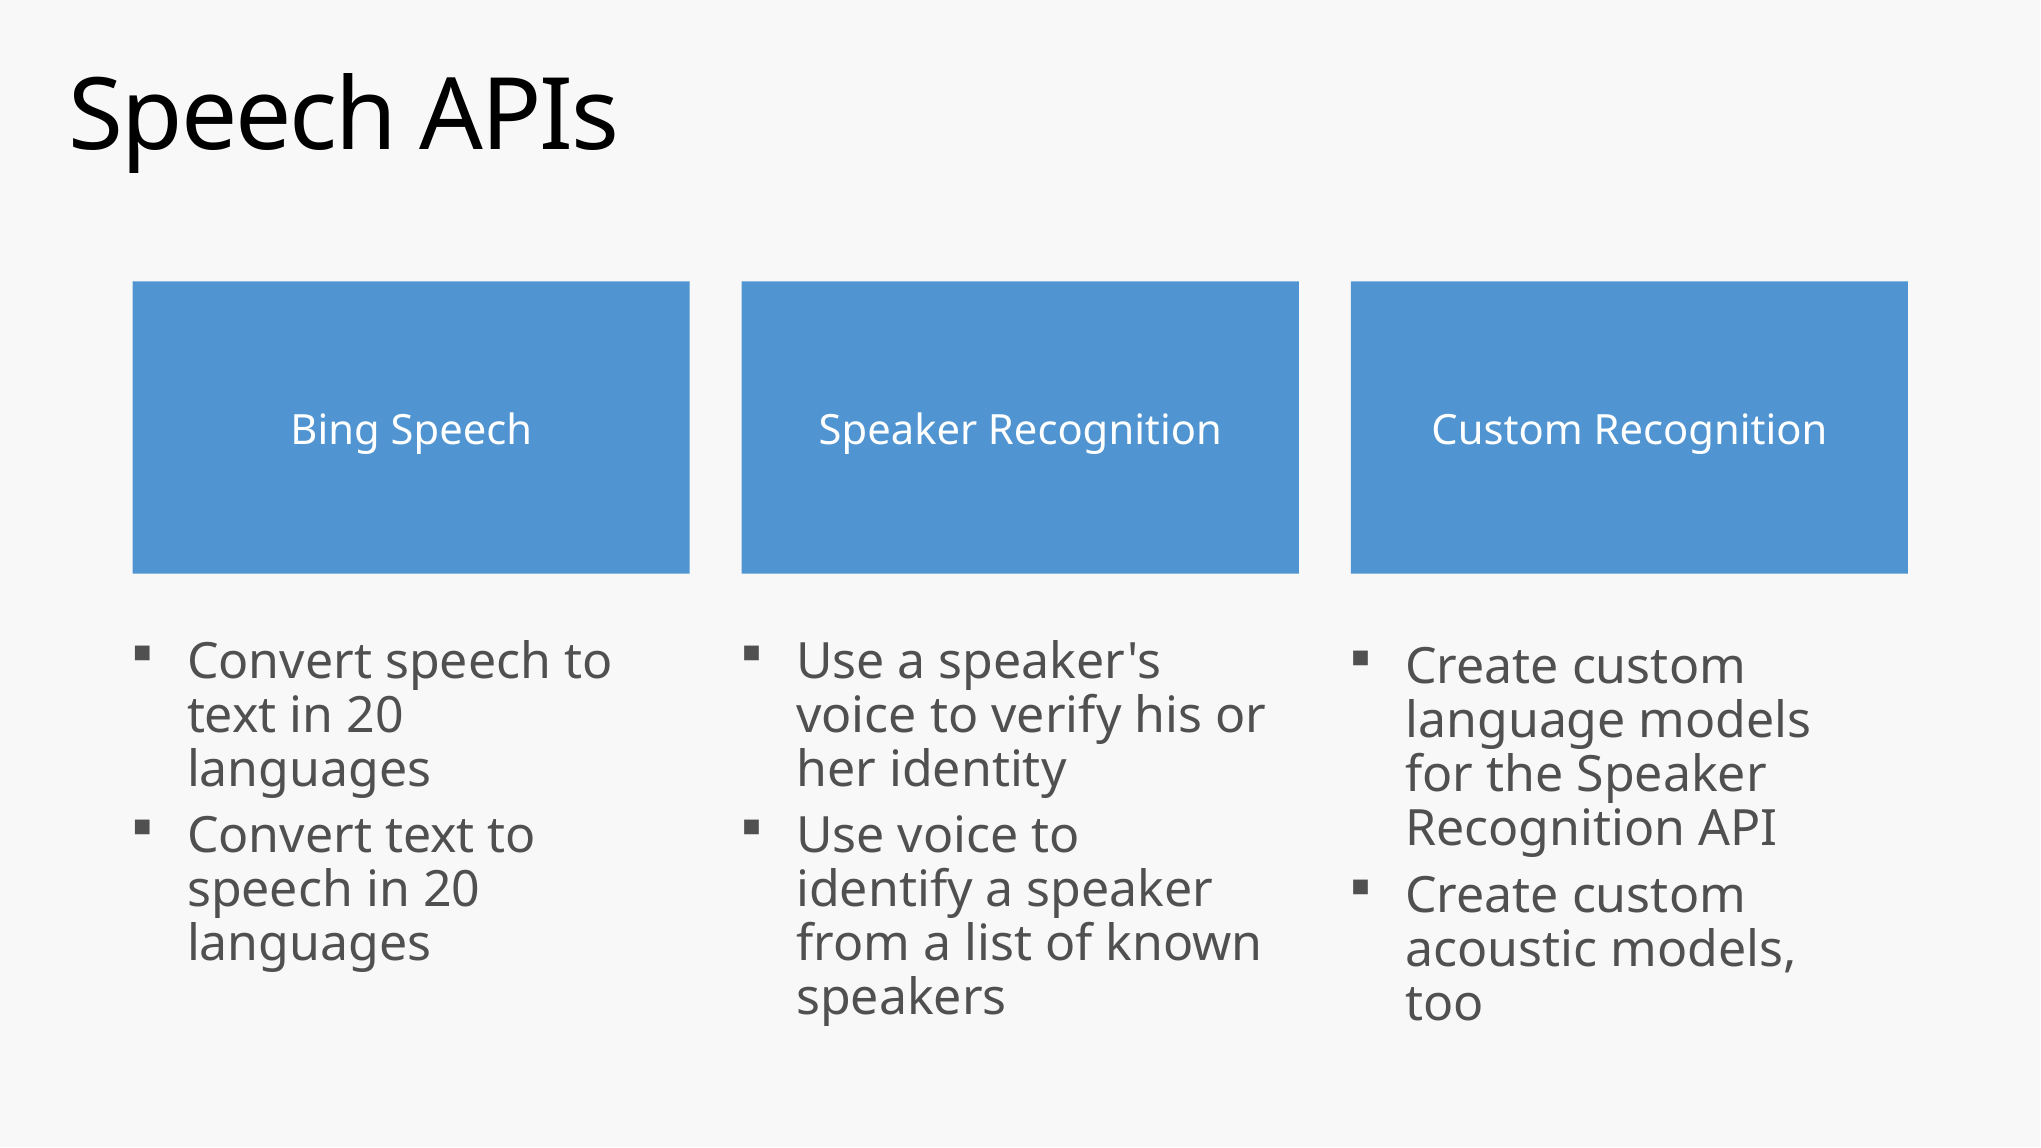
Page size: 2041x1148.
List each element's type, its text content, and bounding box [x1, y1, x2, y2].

text_box Speaker Recognition [741, 280, 1300, 575]
text_box Create custom language models for the Speaker Recognition API Create custom acoustic models, too [1319, 616, 1908, 1056]
text_box Custom Recognition [1350, 280, 1909, 575]
text_box Convert speech to text in 20 languages Convert text to speech in 20 languages [100, 611, 690, 996]
title Speech APIs [45, 48, 1996, 199]
text_box Use a speaker's voice to verify his or her identity Use voice to identify a speaker from a list of known speakers [709, 611, 1299, 1050]
text_box Bing Speech [132, 280, 691, 575]
